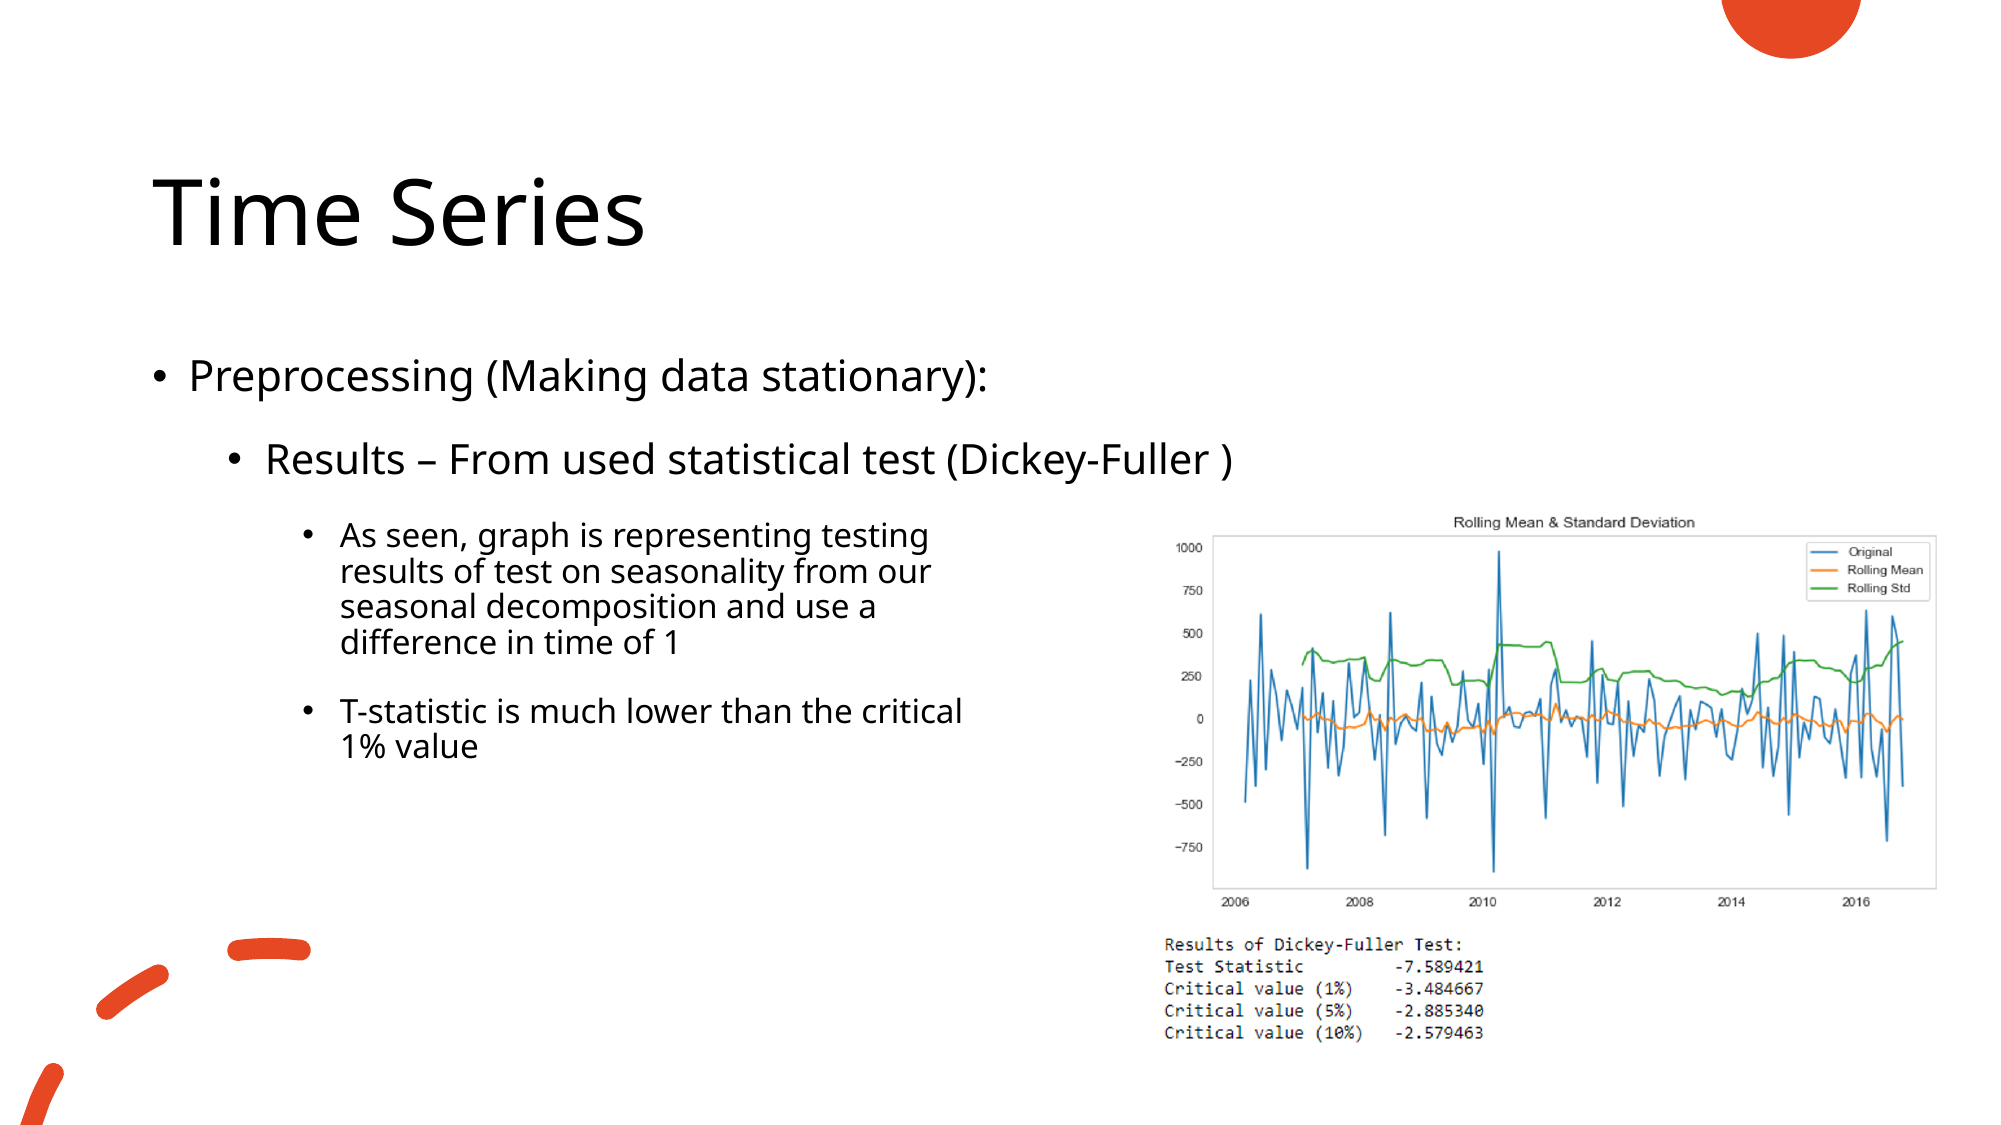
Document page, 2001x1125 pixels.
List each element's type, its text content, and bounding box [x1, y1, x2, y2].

text_box T-statistic is much lower than the critical 1% value [137, 686, 1027, 785]
picture [1143, 514, 1942, 1054]
list Preprocessing (Making data stationary): [137, 346, 1086, 430]
text_box Results – From used statistical test (Dickey-Fuller ) [137, 430, 1252, 503]
text_box As seen, graph is representing testing results of test on seasonality from our seasonal decomposition and use a difference in time of 1 [137, 511, 1027, 671]
title Time Series [137, 107, 920, 325]
